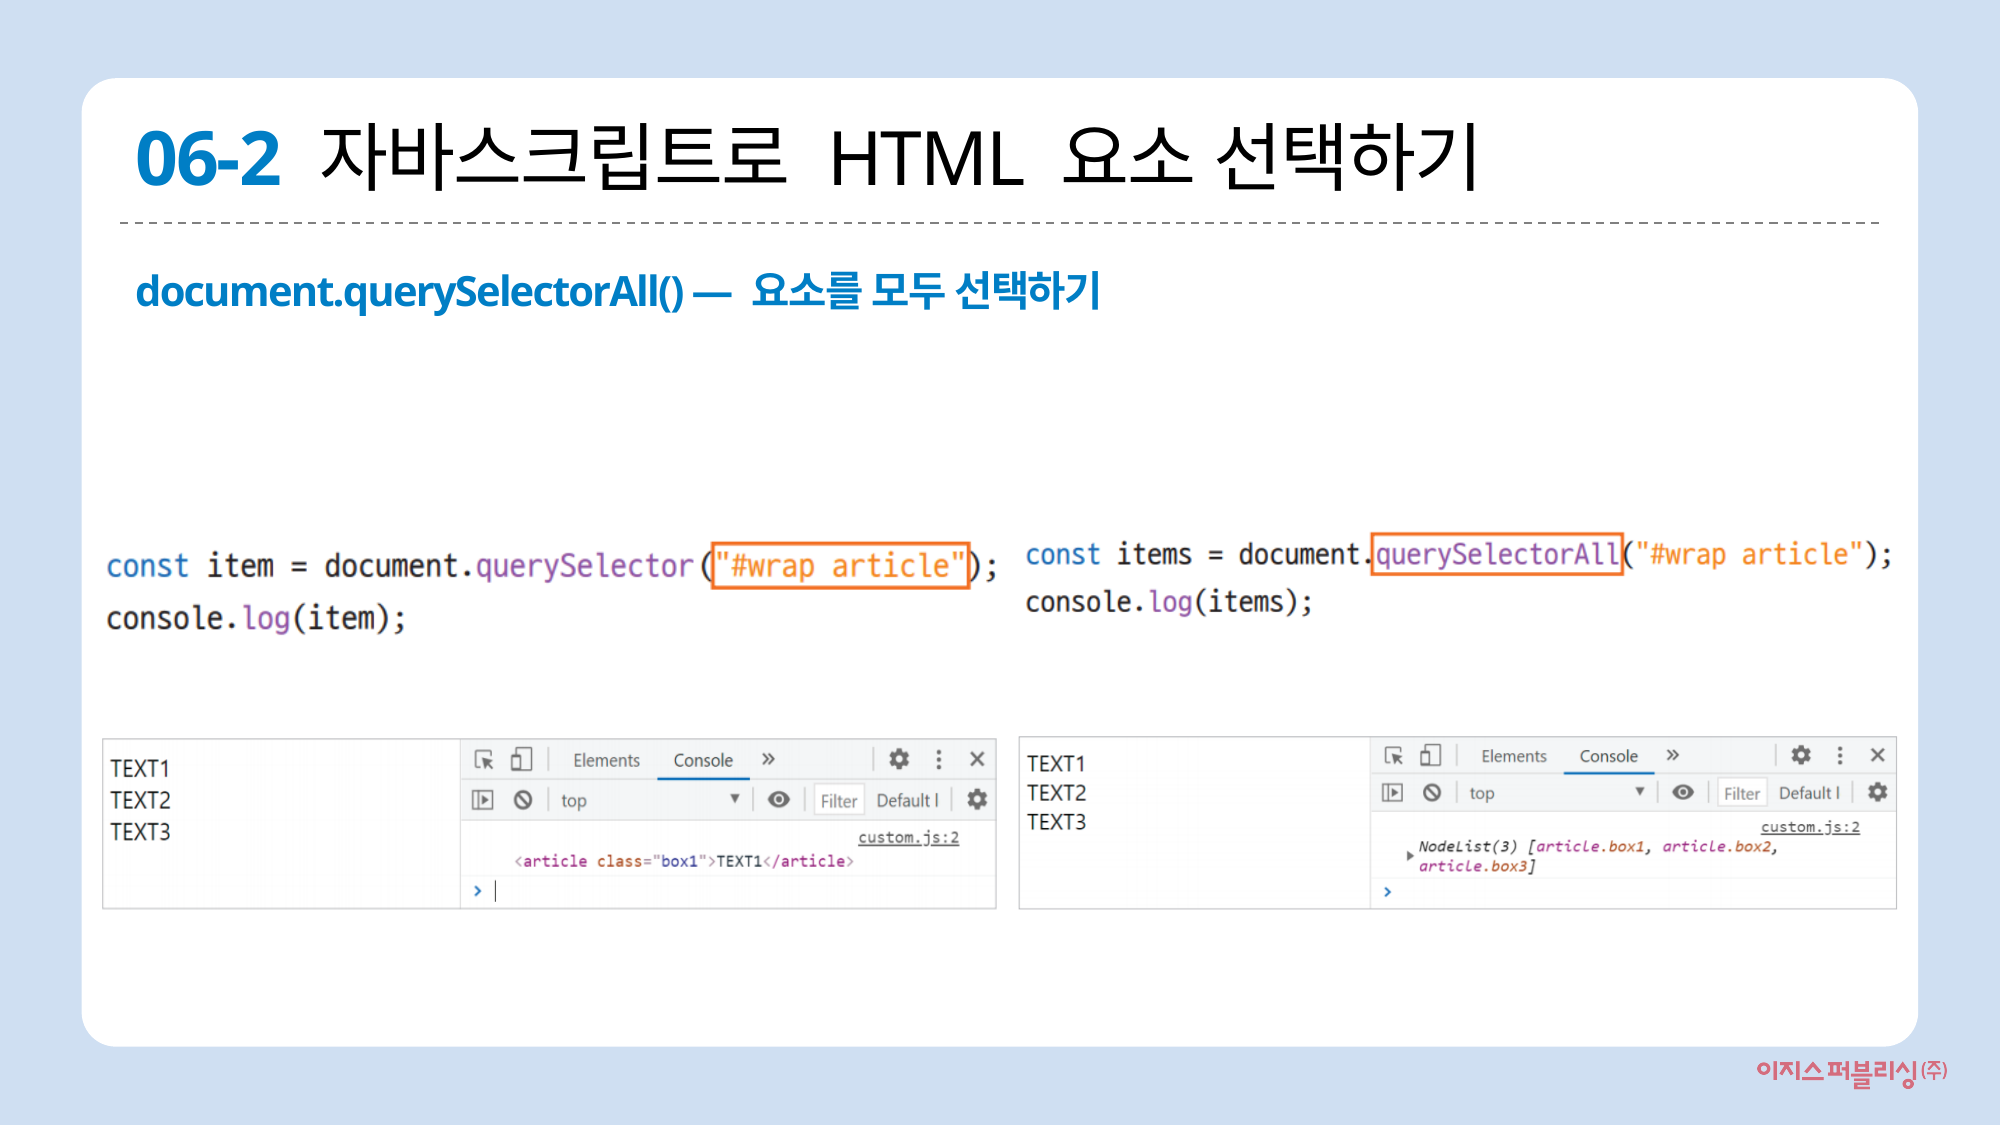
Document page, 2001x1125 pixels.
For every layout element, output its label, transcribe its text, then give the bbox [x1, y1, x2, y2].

picture [1015, 734, 1901, 914]
picture [1015, 530, 1901, 630]
picture [98, 734, 1002, 915]
list document.querySelectorAll() ― 요소를 모두 선택하기 [120, 257, 1165, 526]
picture [98, 532, 1002, 645]
title 06-2 자바스크립트로 HTML 요소 선택하기 [120, 109, 1880, 209]
